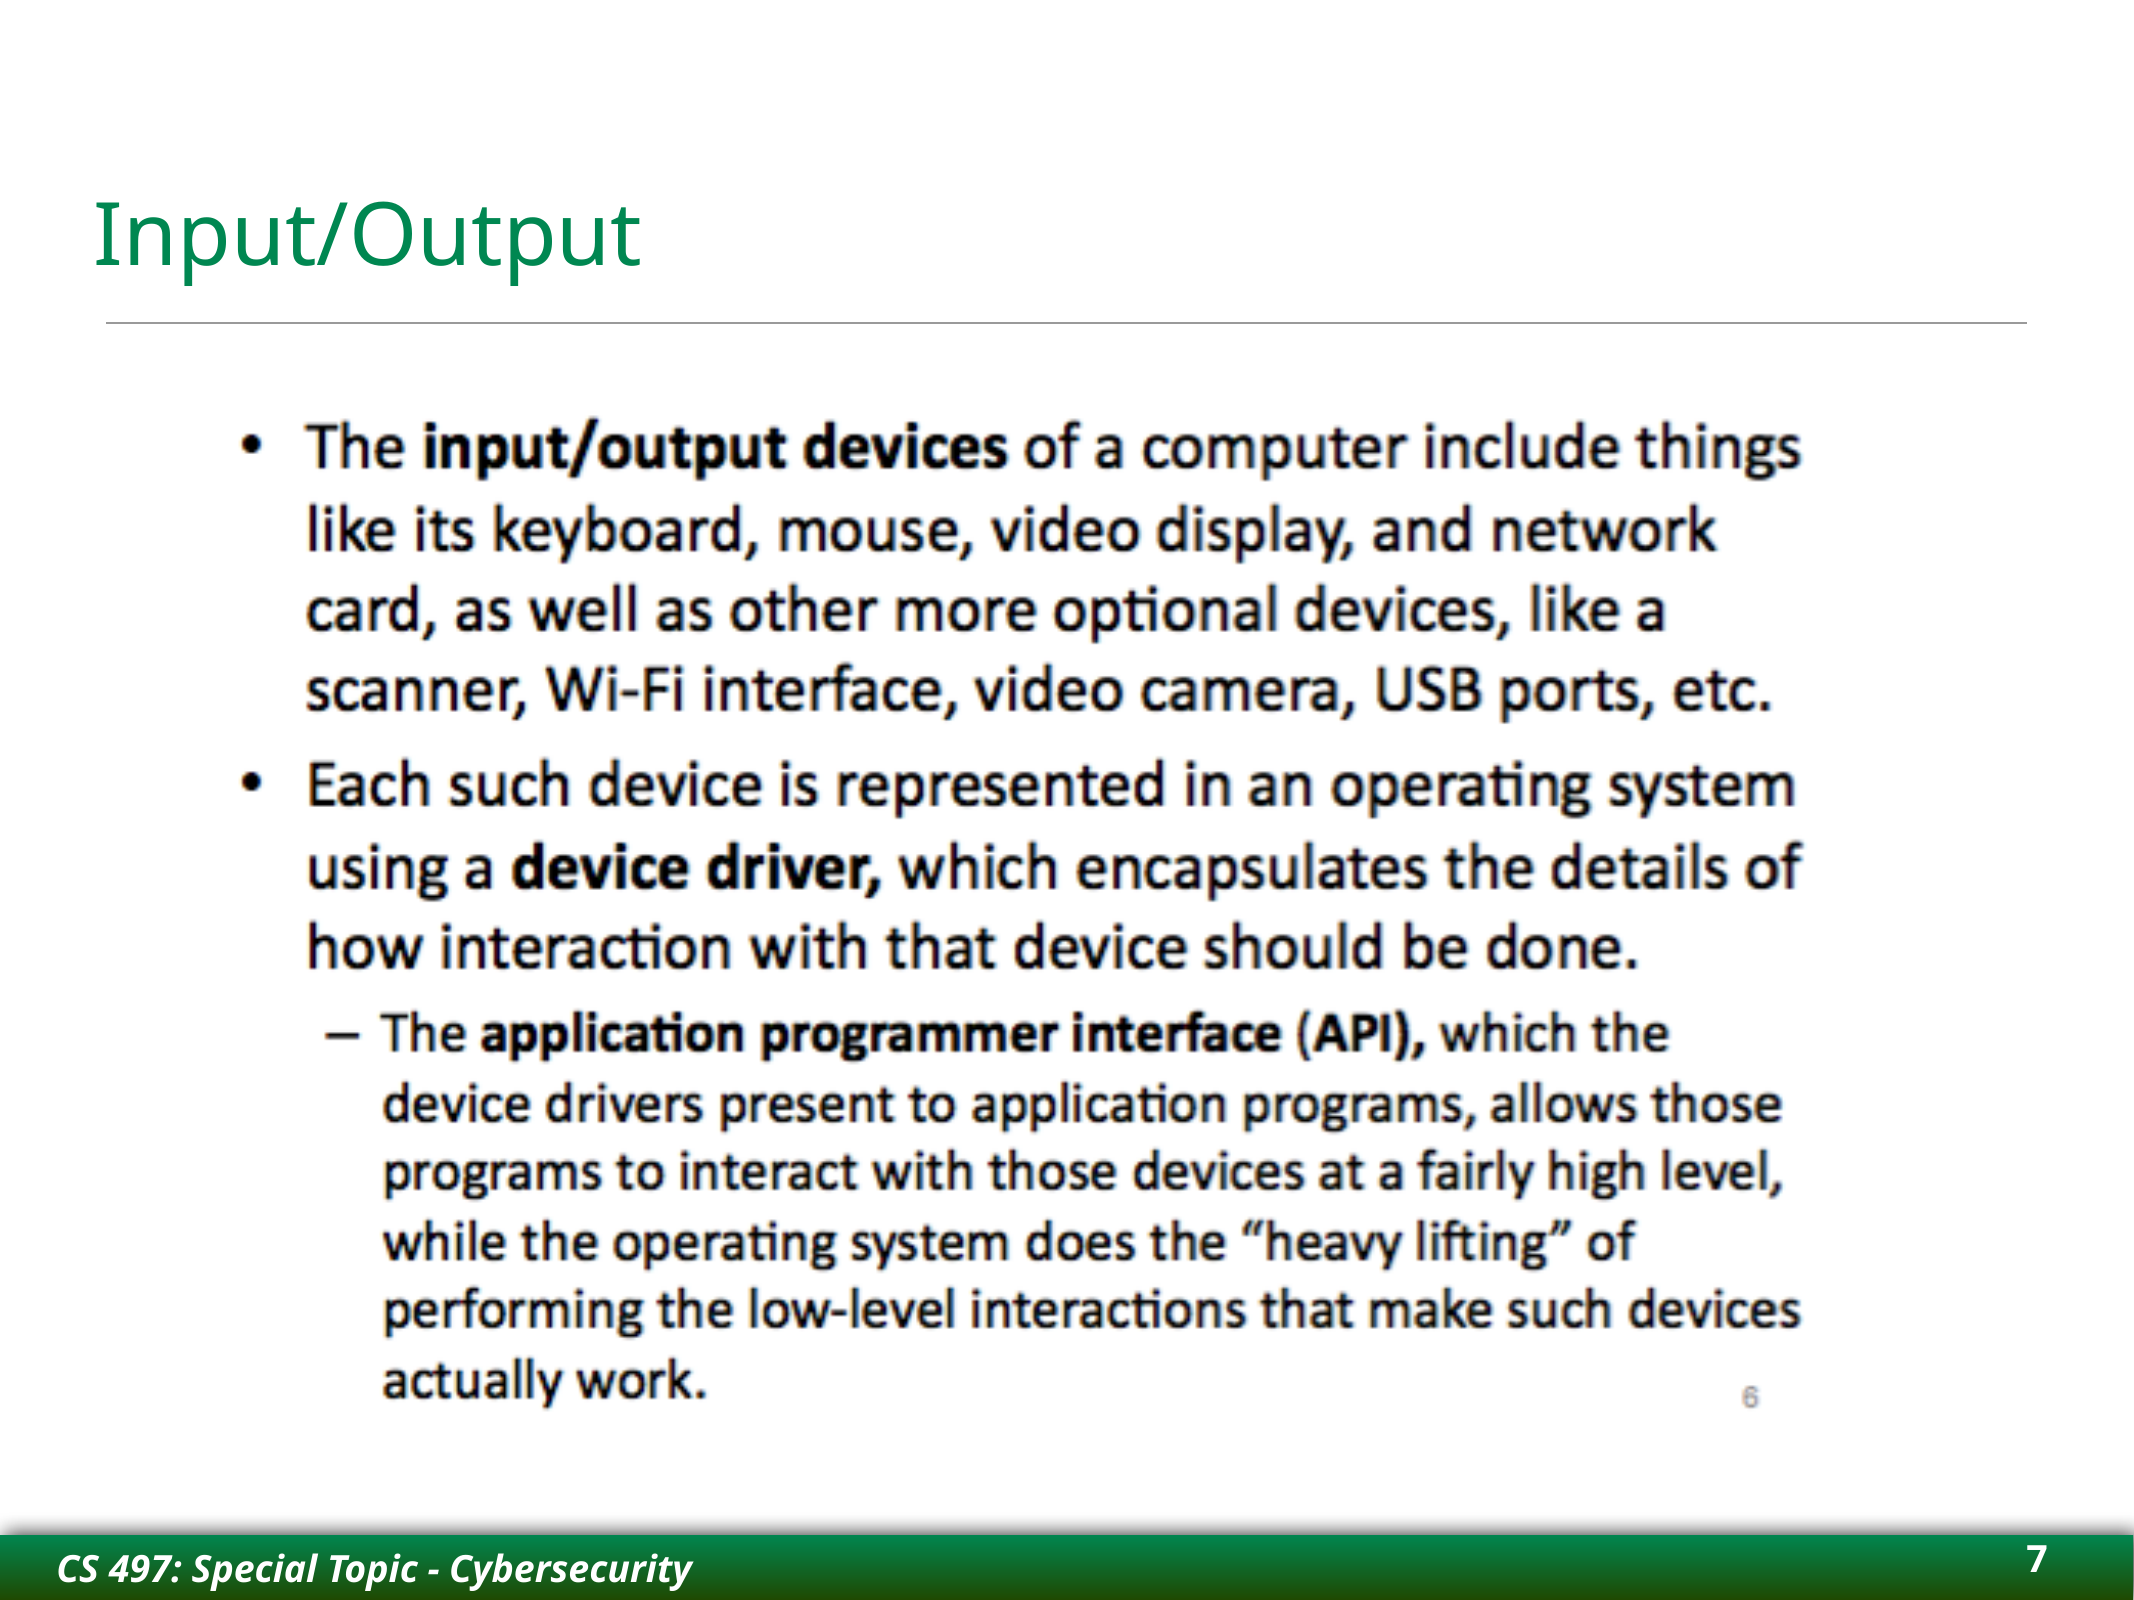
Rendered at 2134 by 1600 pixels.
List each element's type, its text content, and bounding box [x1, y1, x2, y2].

slide_number 7 [2008, 1534, 2049, 1582]
title Input/Output [93, 53, 2041, 284]
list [178, 368, 1878, 1424]
